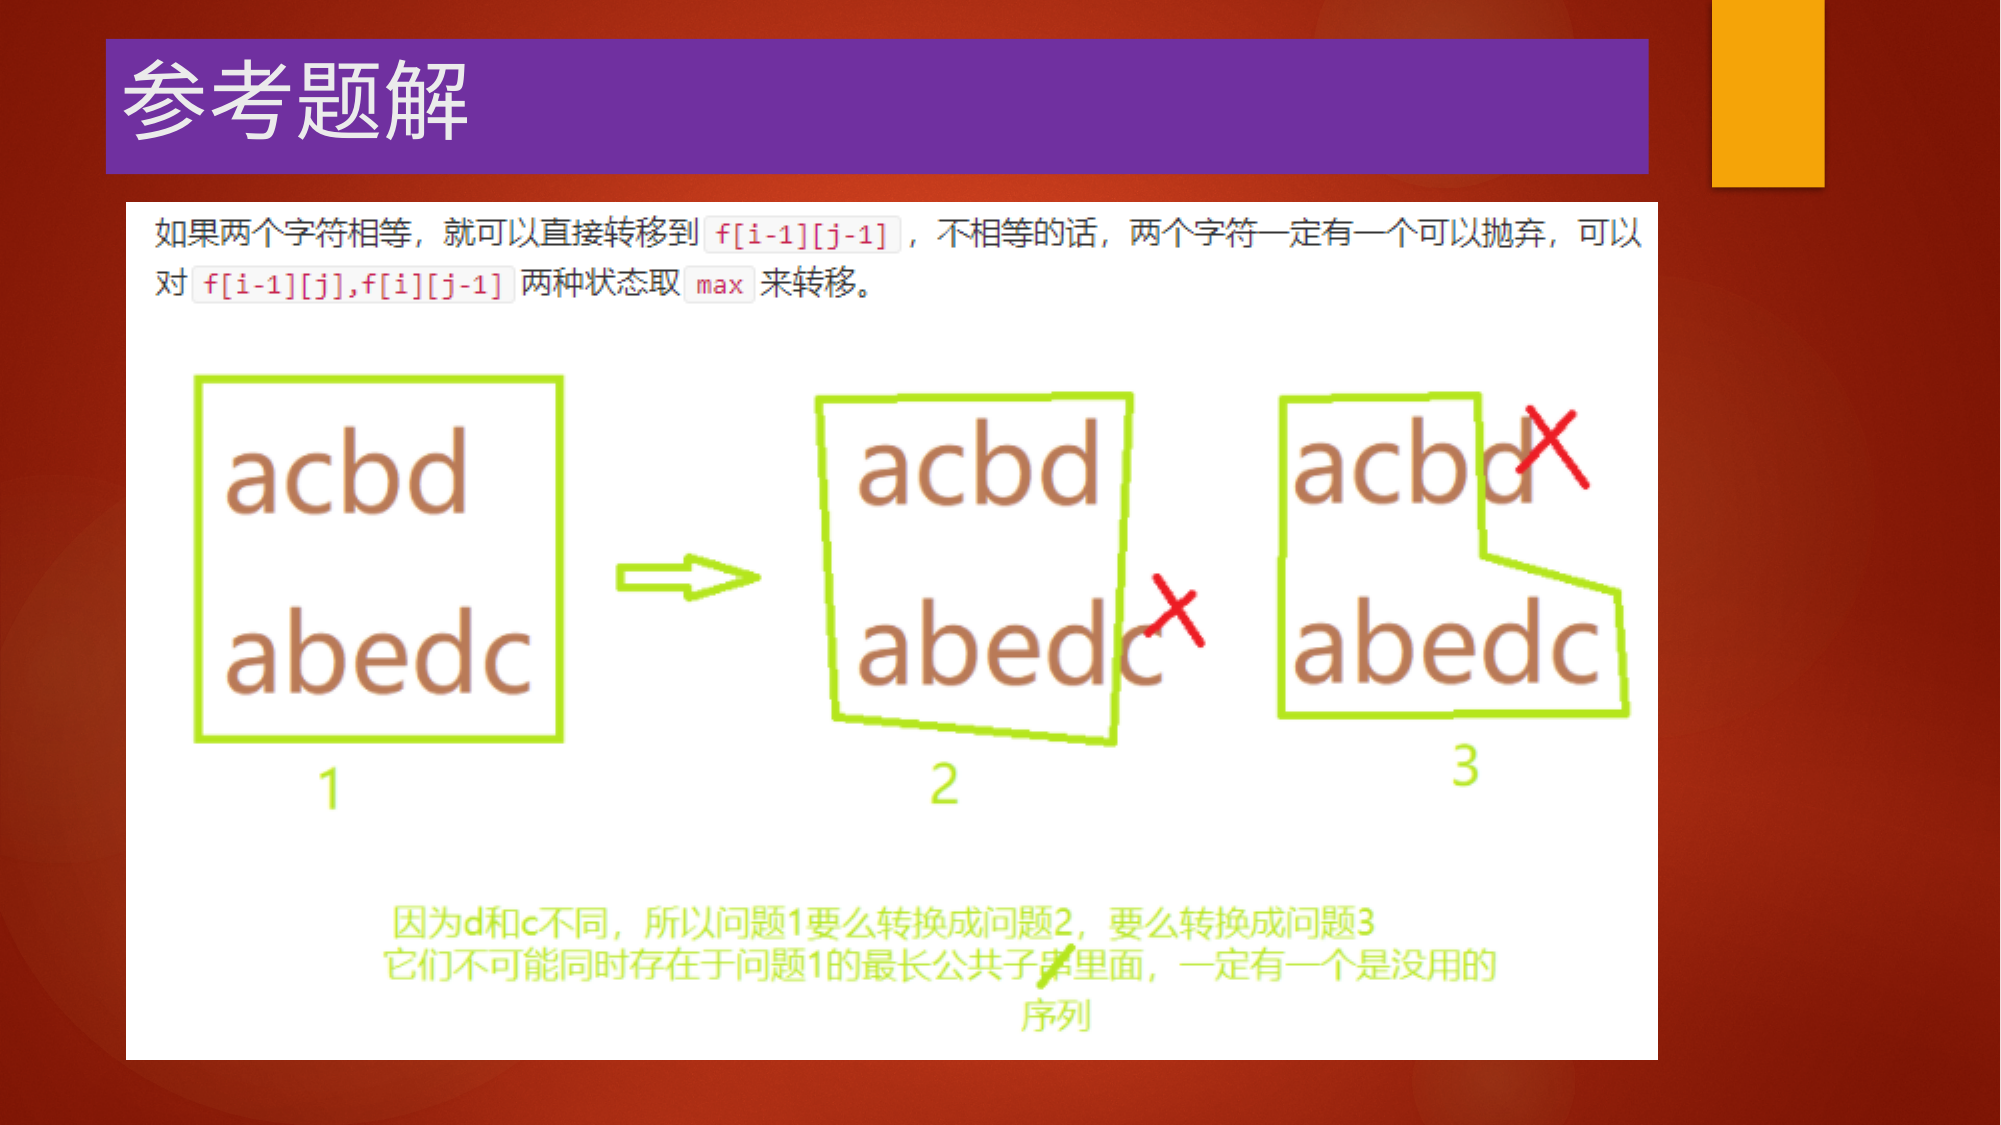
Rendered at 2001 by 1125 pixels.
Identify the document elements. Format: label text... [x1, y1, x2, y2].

title 参考题解 [105, 38, 1649, 175]
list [126, 202, 1658, 1060]
